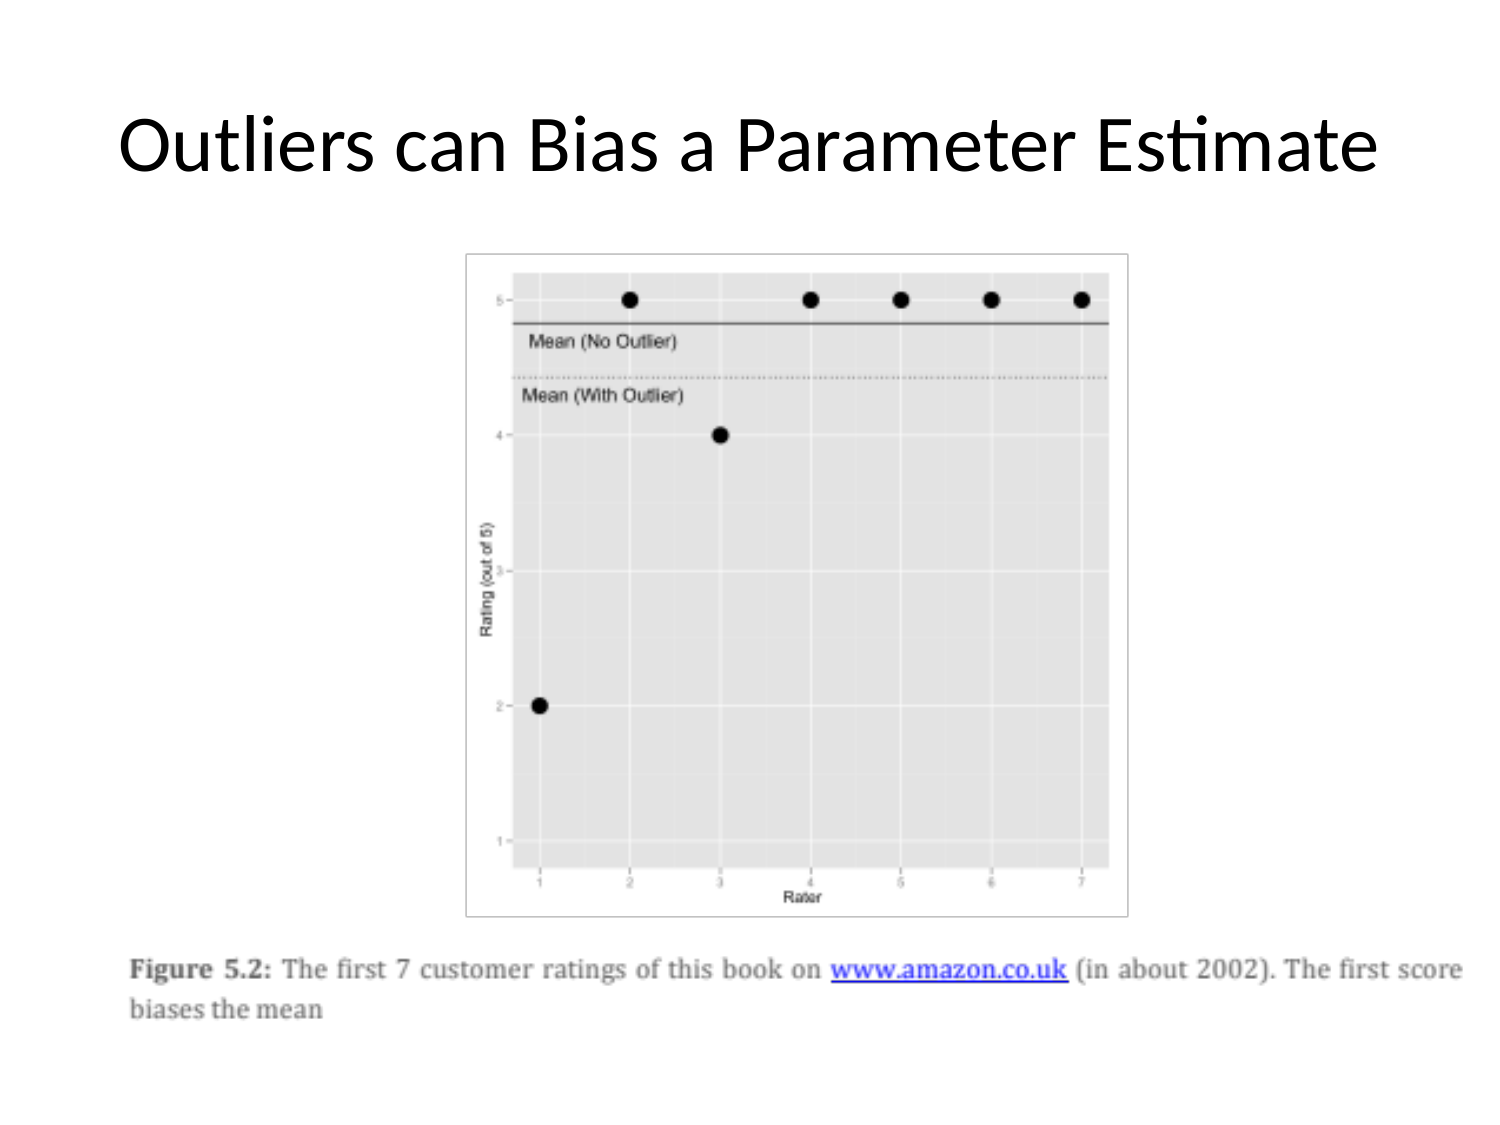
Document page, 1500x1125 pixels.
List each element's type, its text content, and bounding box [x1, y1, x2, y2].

title Outliers can Bias a Parameter Estimate [75, 45, 1425, 233]
picture [123, 243, 1465, 1029]
